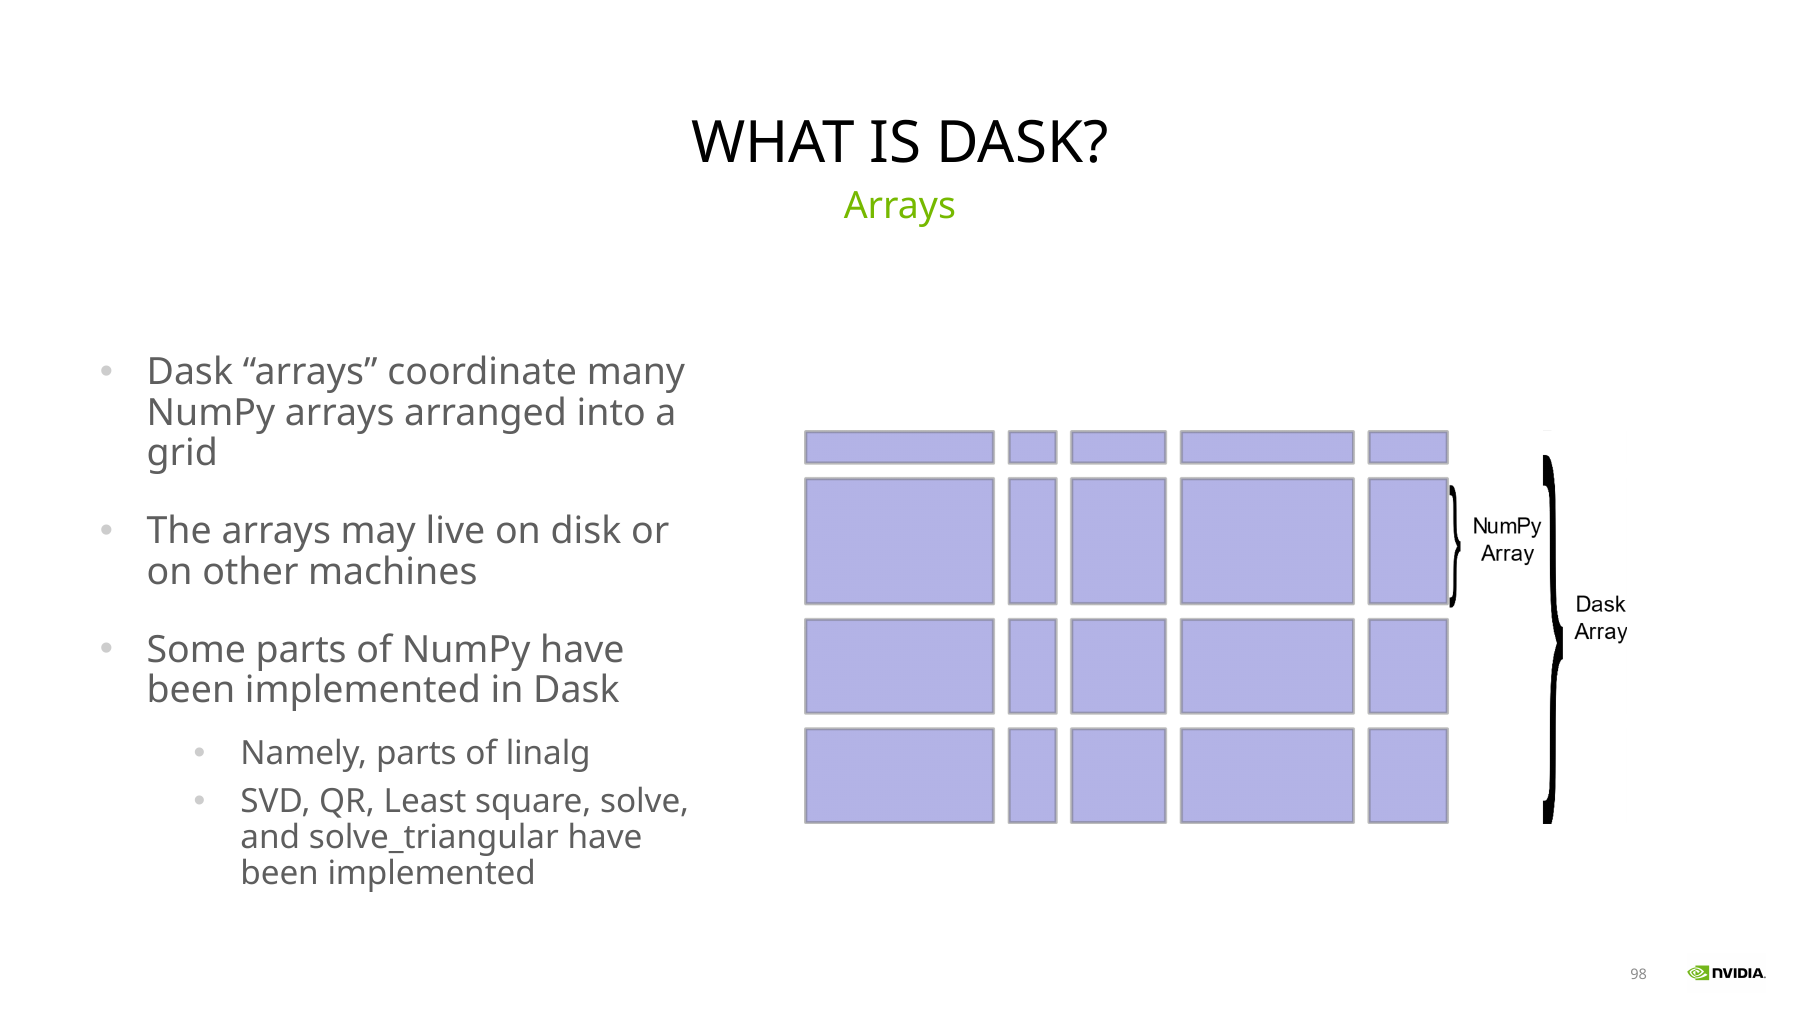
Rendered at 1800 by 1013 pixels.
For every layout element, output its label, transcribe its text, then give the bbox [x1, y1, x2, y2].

picture [1687, 953, 1766, 993]
list Arrays [81, 178, 1719, 265]
title What is Dask? [81, 85, 1719, 178]
list Dask “arrays” coordinate many NumPy arrays arranged into a grid The arrays may live on disk or on other machines Some parts of NumPy have been implemented in Dask Namely, parts of linalg SVD, QR, Least square, solve, and solve_triangular have been implemented [84, 344, 735, 956]
picture [804, 429, 1627, 825]
